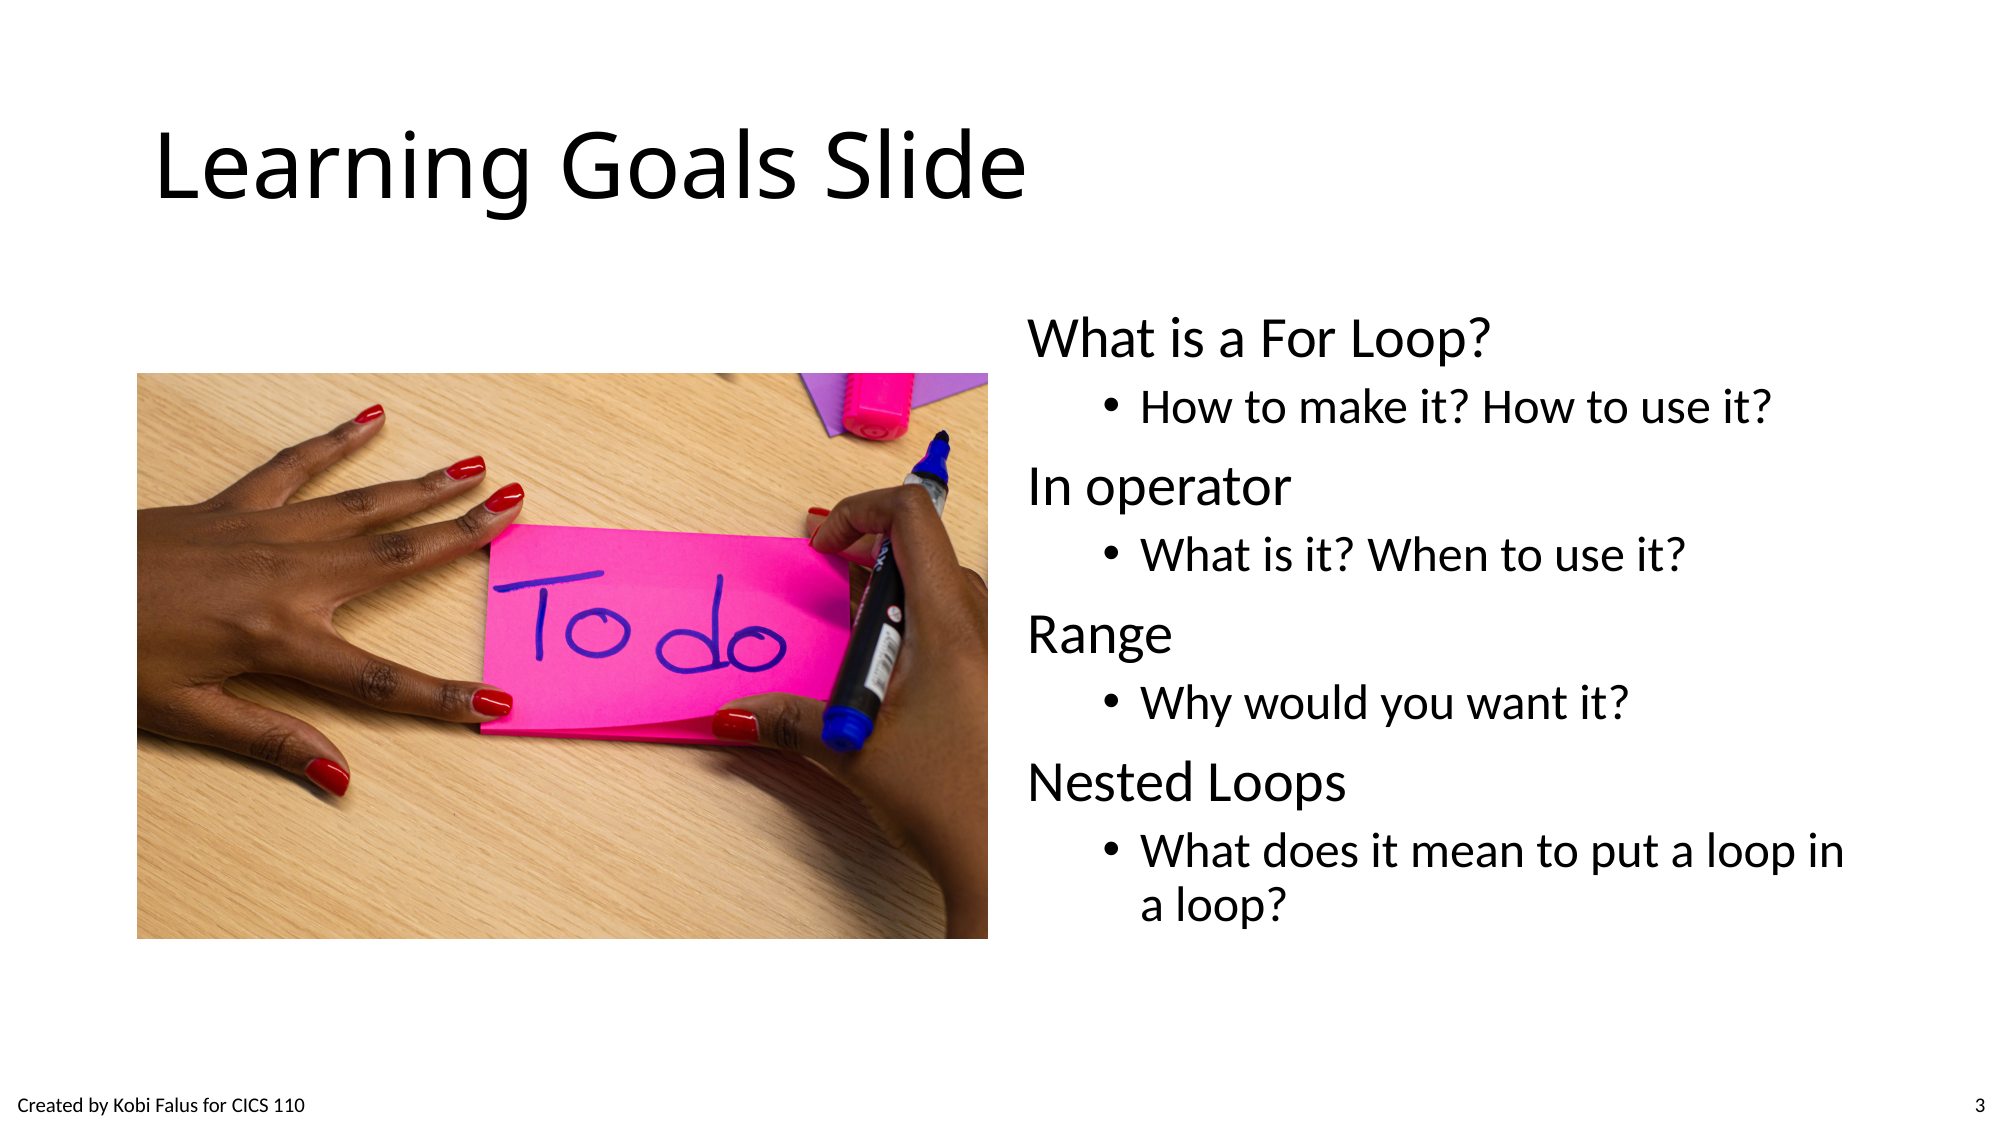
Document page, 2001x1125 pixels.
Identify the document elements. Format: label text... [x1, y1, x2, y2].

title Learning Goals Slide [137, 59, 1863, 278]
picture [137, 373, 988, 939]
list What is a For Loop? How to make it? How to use it? In operator What is it? When to use it? Range Why would you want it? Nested Loops What does it mean to put a loop in a loop? [1012, 299, 1863, 1014]
